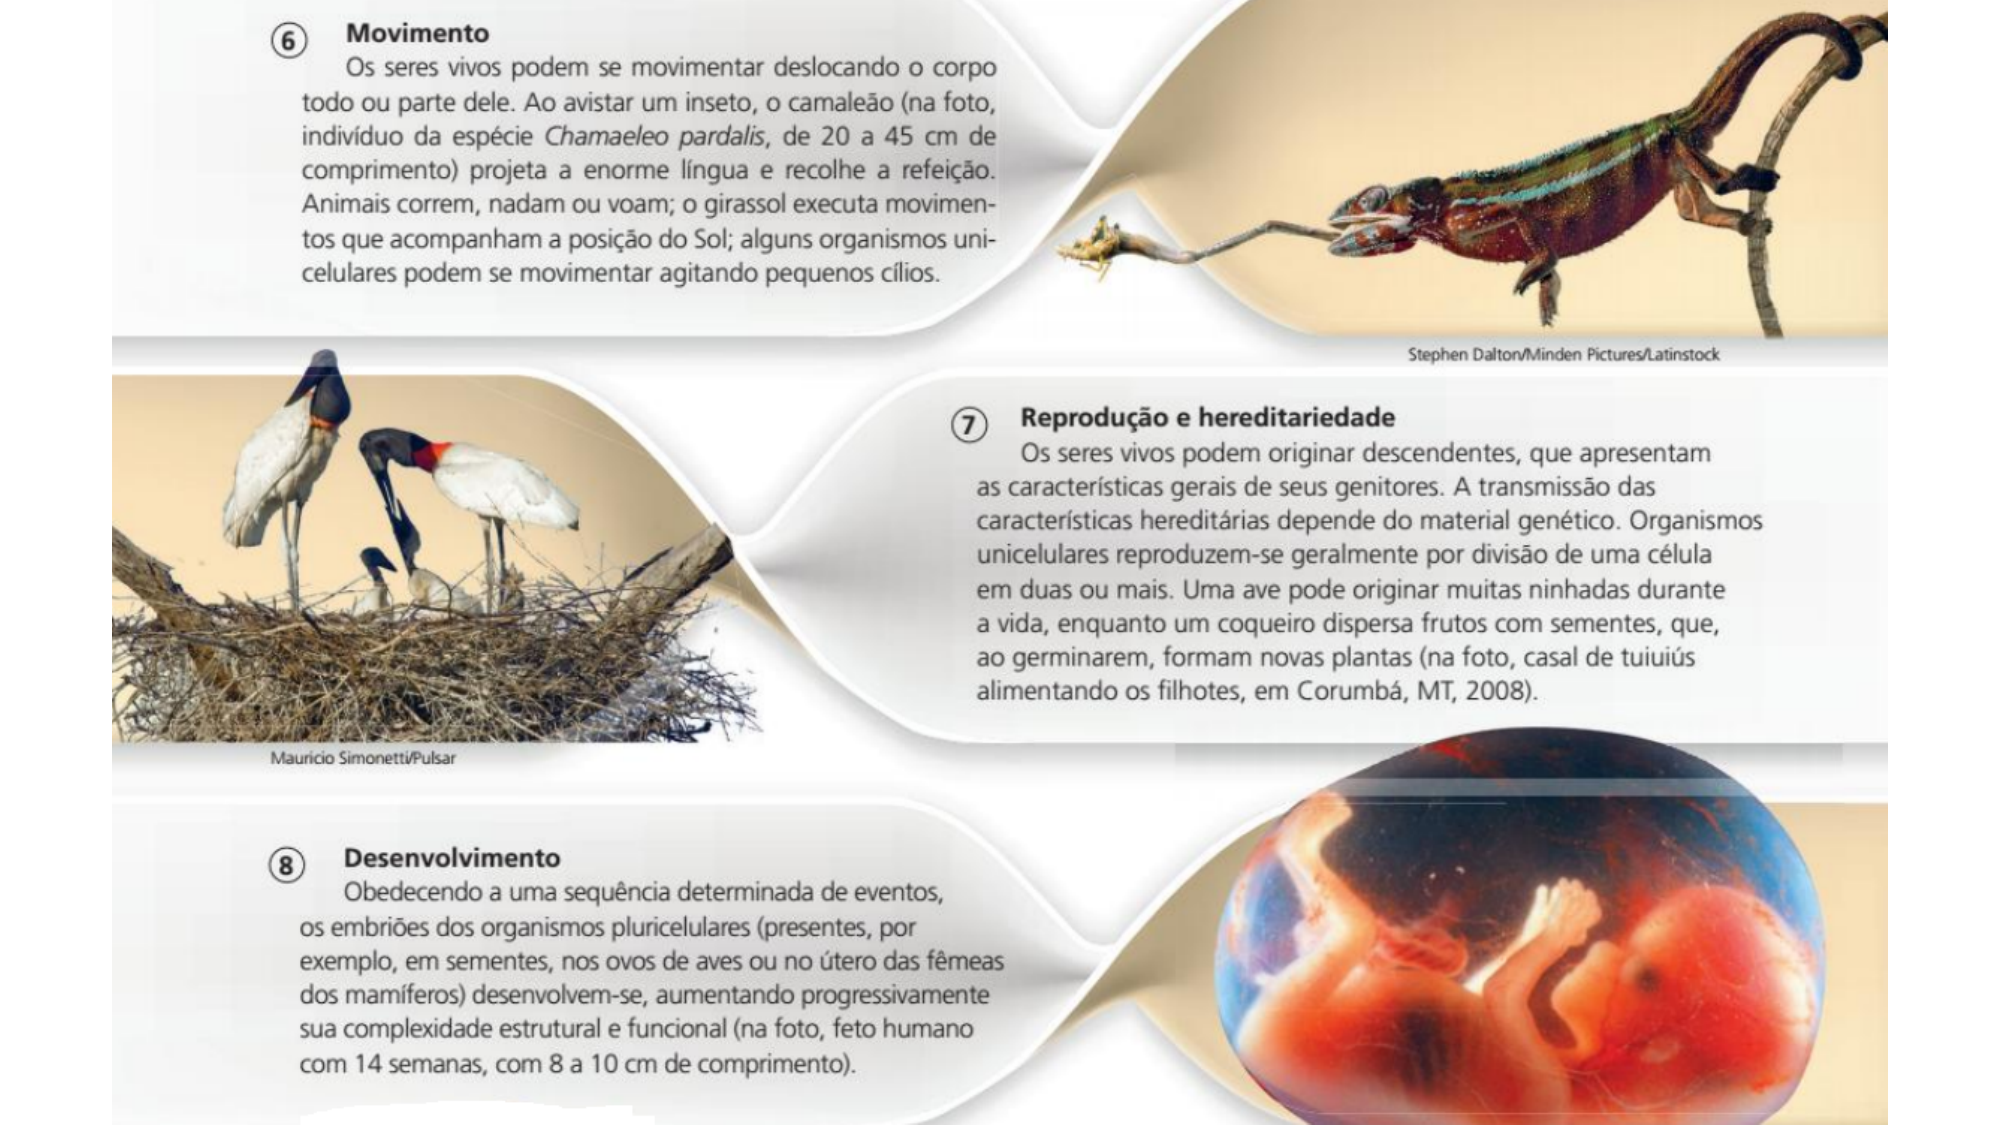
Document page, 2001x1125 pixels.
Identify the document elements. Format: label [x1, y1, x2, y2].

picture [112, 0, 1888, 1125]
